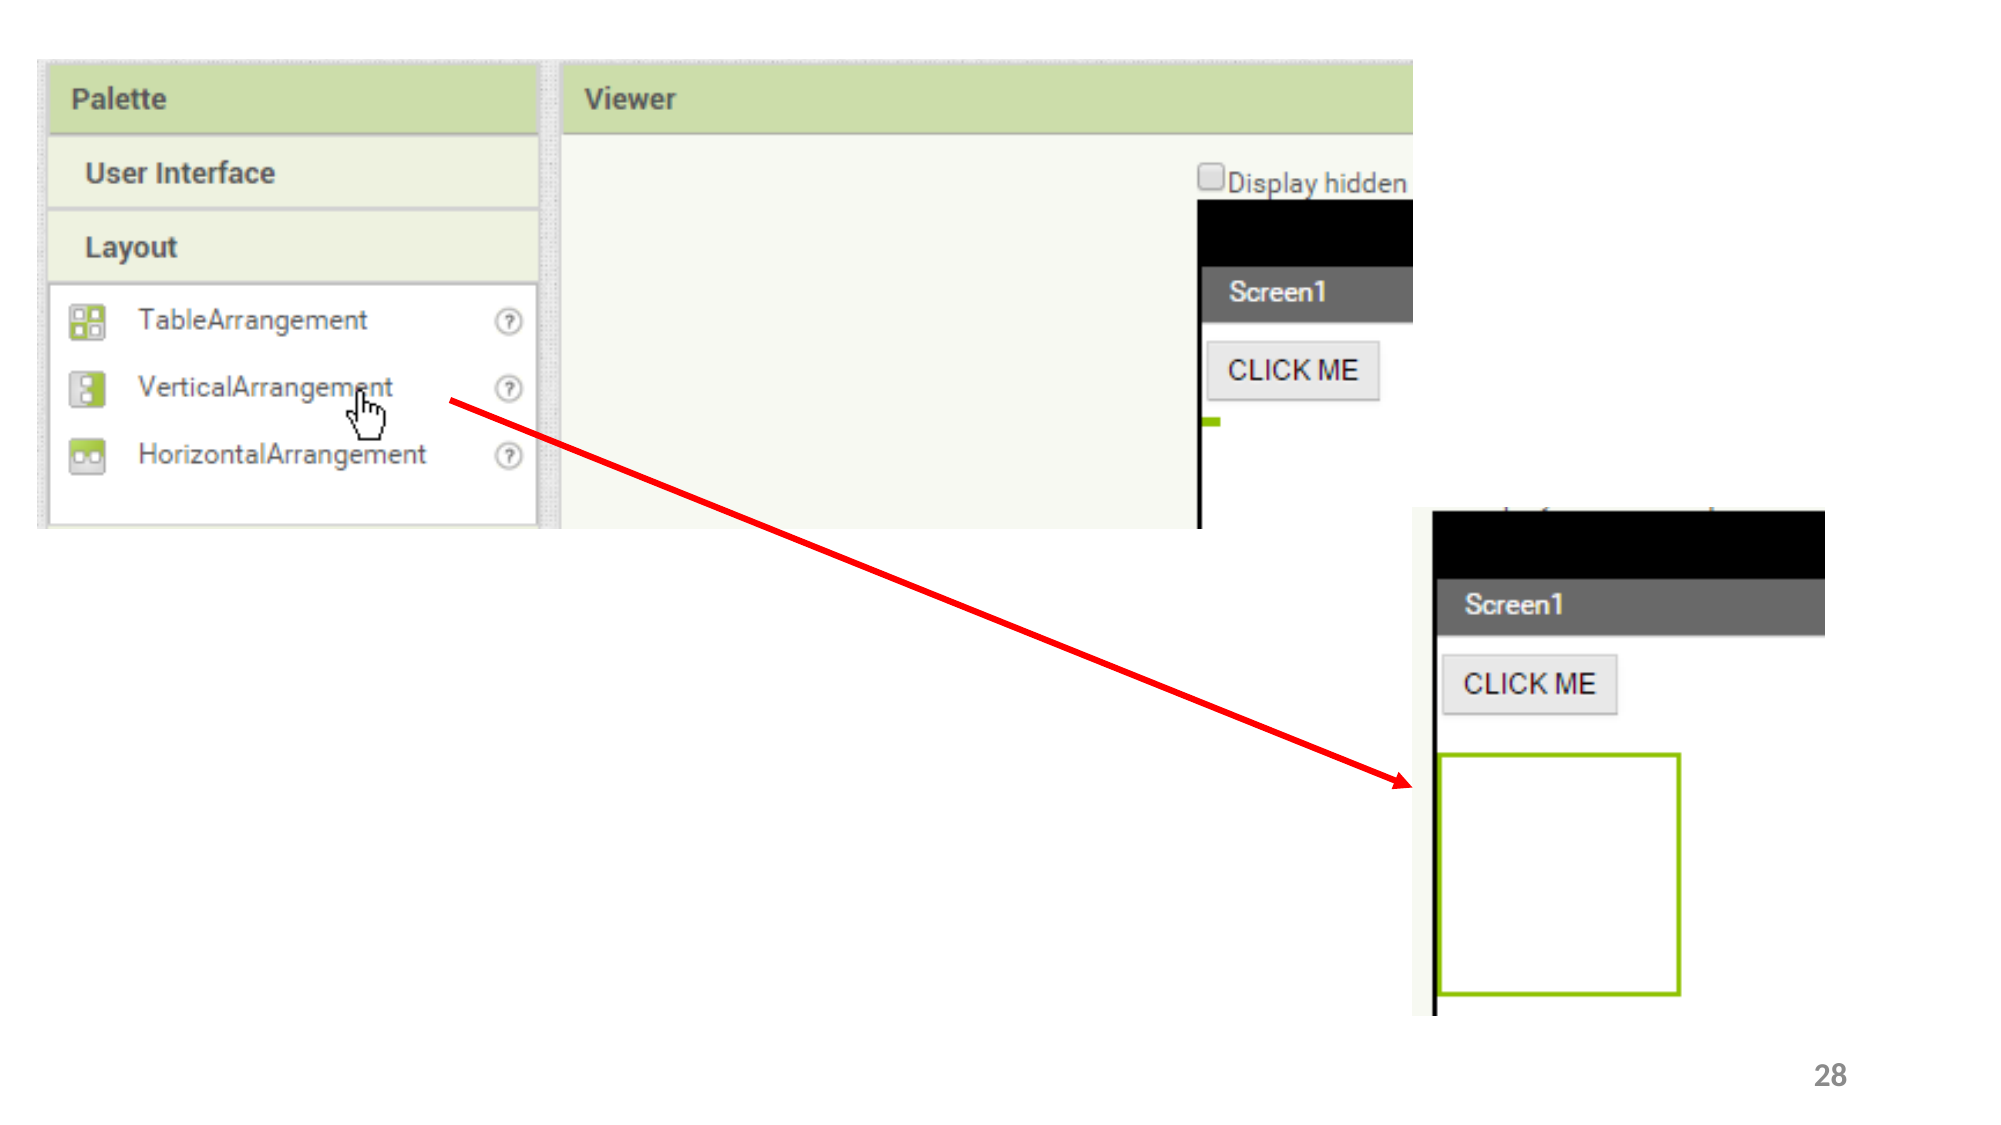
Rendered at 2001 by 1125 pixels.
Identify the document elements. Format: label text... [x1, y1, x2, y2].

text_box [449, 399, 1413, 788]
picture [37, 59, 1413, 529]
slide_number 28 [1412, 1042, 1863, 1103]
picture [1412, 507, 1825, 1016]
